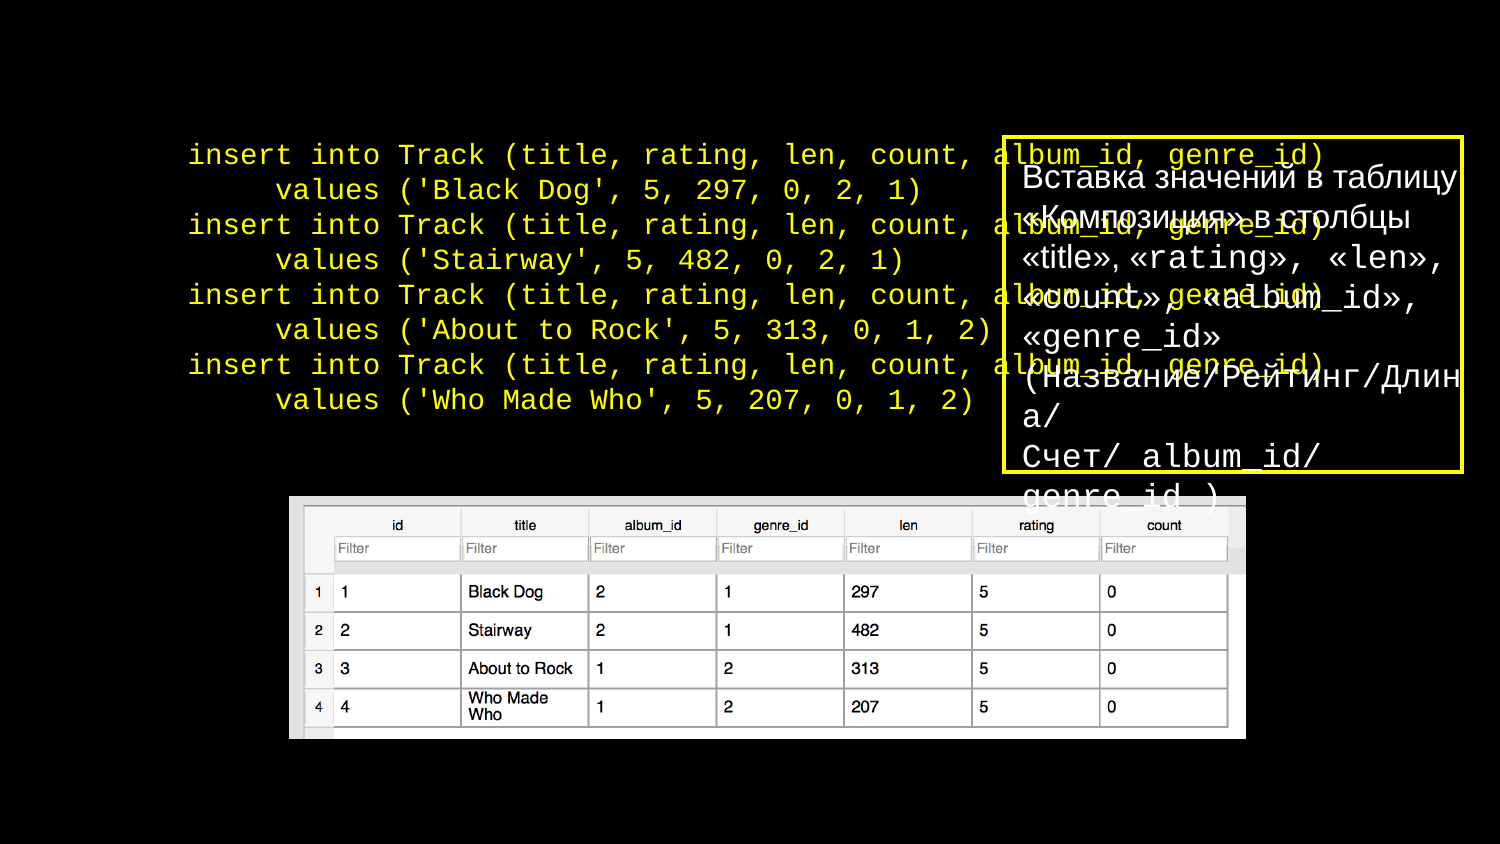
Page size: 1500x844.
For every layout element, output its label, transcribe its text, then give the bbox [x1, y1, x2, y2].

picture [289, 495, 1246, 739]
text_box insert into Track (title, rating, len, count, album_id, genre_id) values ('Black Dog', 5, 297, 0, 2, 1) insert into Track (title, rating, len, count, album_id, genre_id) values ('Stairway', 5, 482, 0, 2, 1) insert into Track (title, rating, len, count, album_id, genre_id) values ('About to Rock', 5, 313, 0, 1, 2) insert into Track (title, rating, len, count, album_id, genre_id) values ('Who Made Who', 5, 207, 0, 1, 2) [187, 78, 1372, 473]
text_box Вставка значений в таблицу «Композиция» в столбцы «title», «rating», «len», «count», «album_id», «genre_id» (Название/Рейтинг/Длина/ Счет/ album_id/ genre_id ) [1004, 137, 1463, 473]
